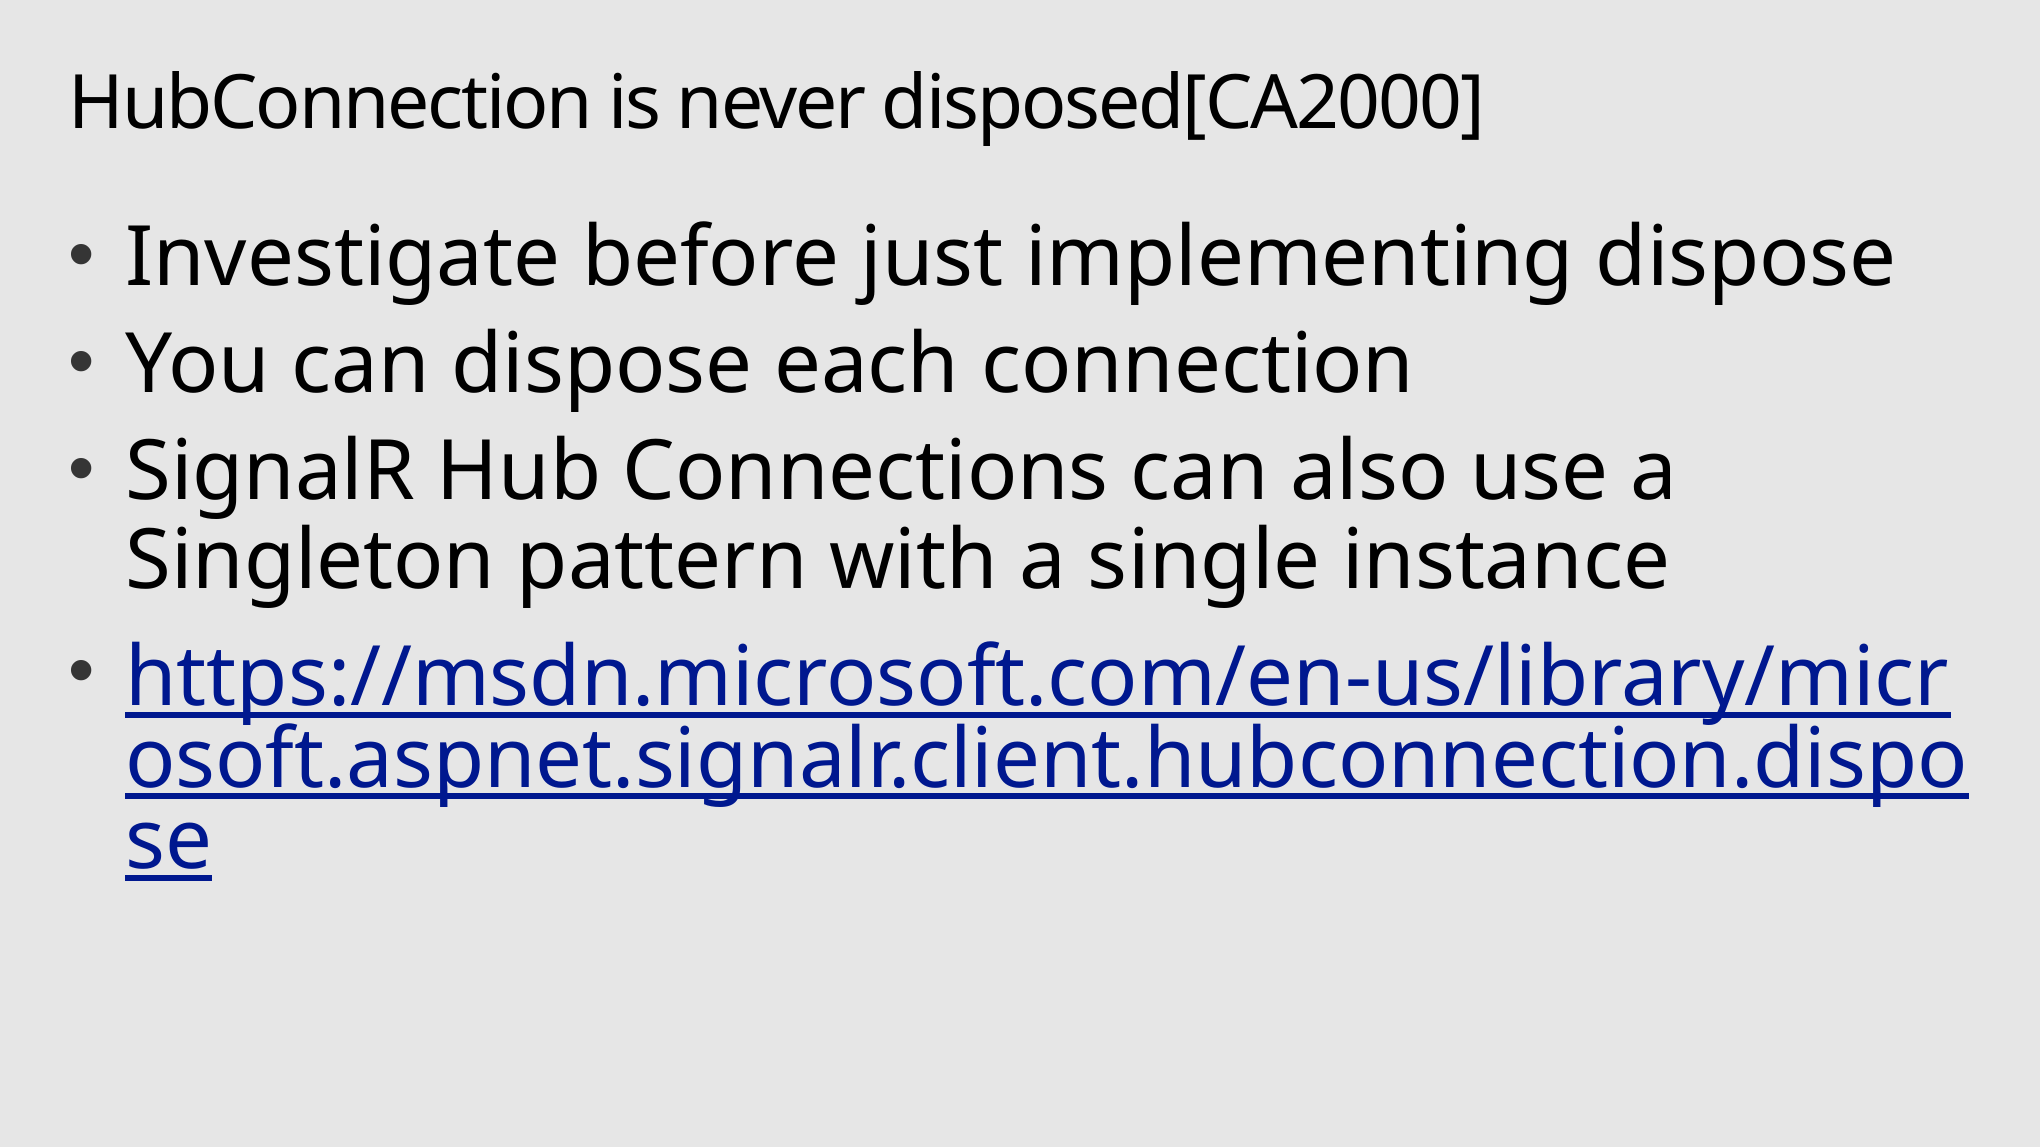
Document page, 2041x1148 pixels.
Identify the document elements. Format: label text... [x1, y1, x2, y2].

list Investigate before just implementing dispose You can dispose each connection SignalR Hub Connections can also use a Singleton pattern with a single instance https://msdn.microsoft.com/en-us/library/microsoft.aspnet.signalr.client.hubconnection.dispose [45, 199, 1996, 543]
title HubConnection is never disposed[CA2000] [45, 48, 1996, 199]
